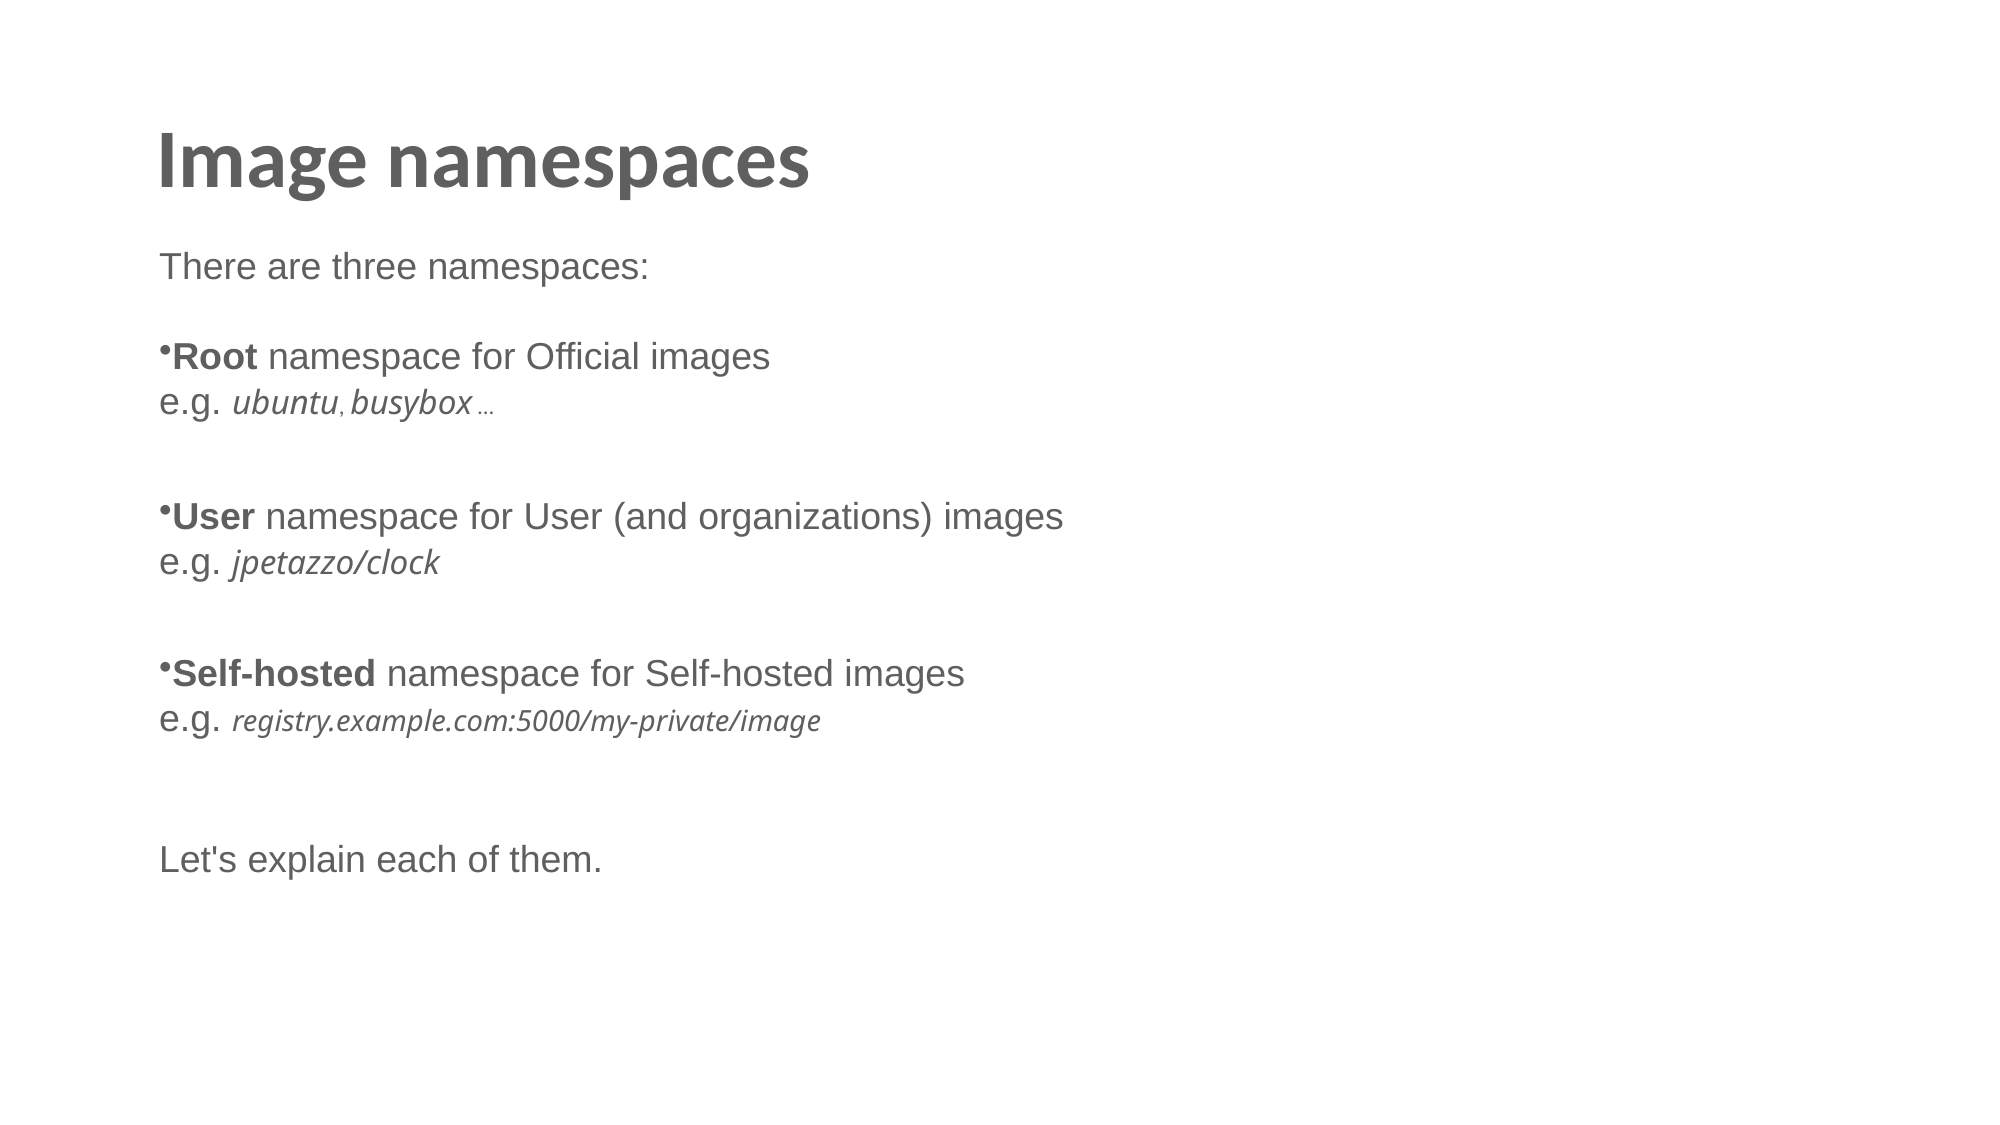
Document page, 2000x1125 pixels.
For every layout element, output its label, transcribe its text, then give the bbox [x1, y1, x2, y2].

text_box There are three namespaces: Root namespace for Official images e.g. ubuntu, busybox ... User namespace for User (and organizations) images e.g. jpetazzo/clock Self-hosted namespace for Self-hosted images e.g. registry.example.com:5000/my-private/image Let's explain each of them. [144, 234, 1763, 888]
text_box Image namespaces [142, 96, 1794, 392]
